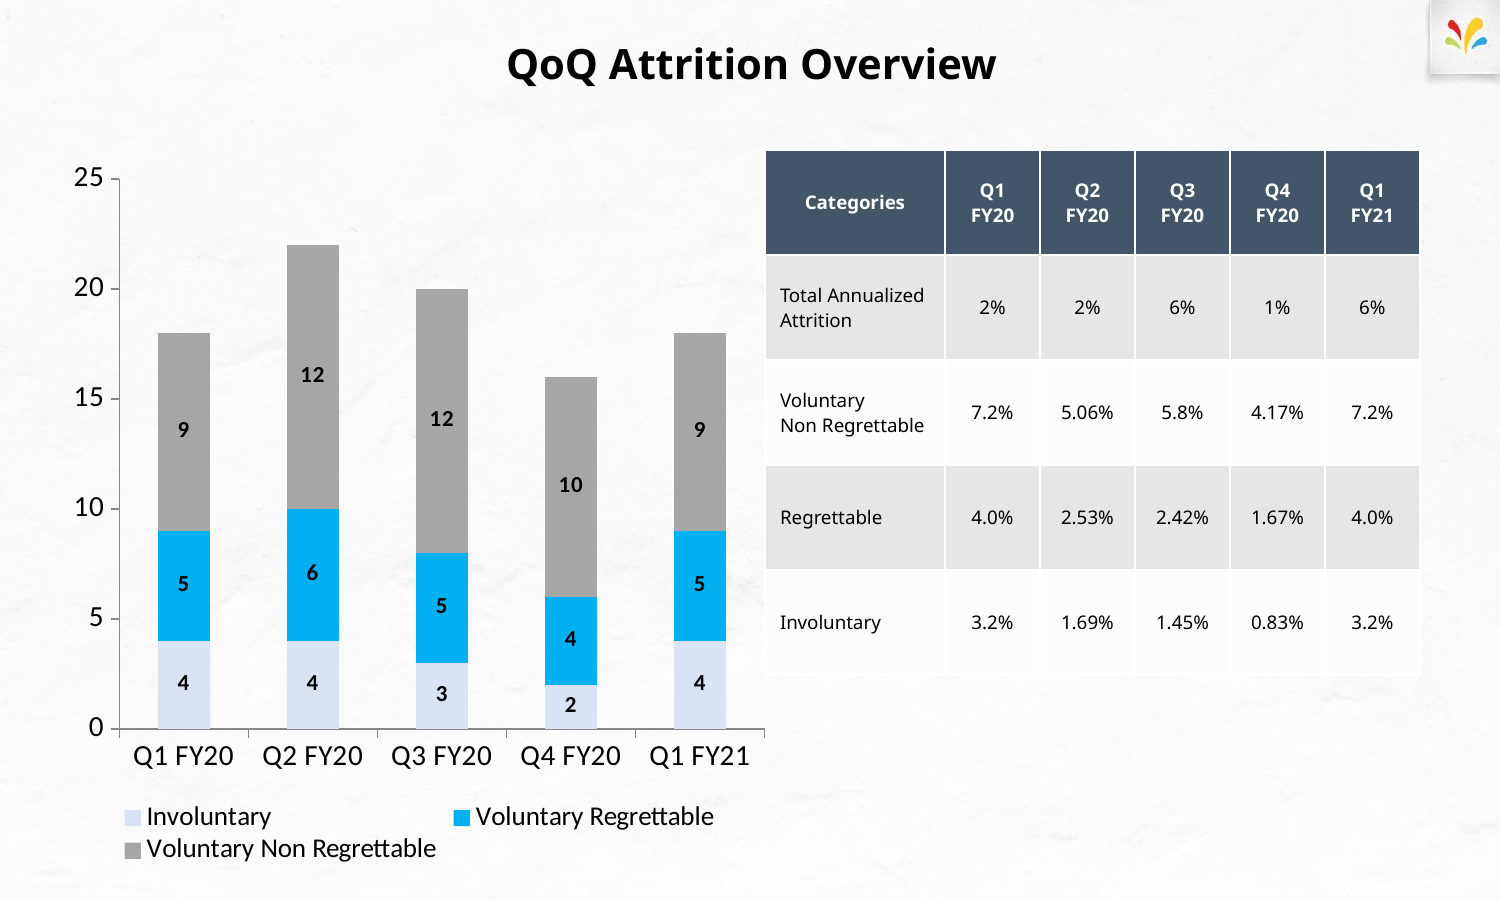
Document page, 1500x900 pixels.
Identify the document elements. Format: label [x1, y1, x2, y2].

chart [58, 149, 780, 871]
picture [0, 0, 1500, 900]
